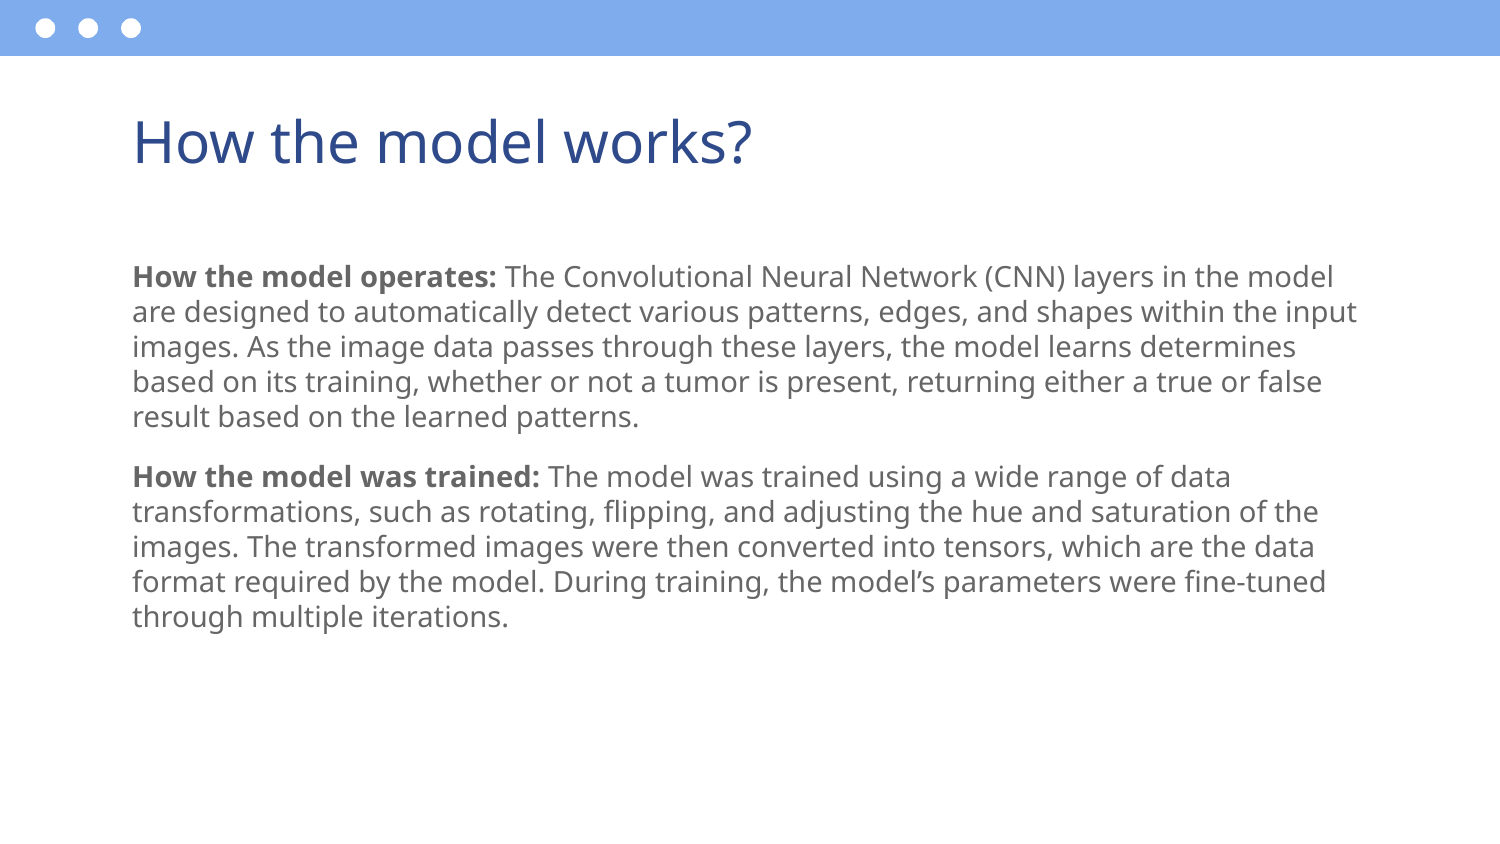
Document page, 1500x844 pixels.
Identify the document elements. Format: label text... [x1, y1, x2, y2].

title How the model works? [117, 90, 1383, 167]
subtitle How the model operates: The Convolutional Neural Network (CNN) layers in the model are designed to automatically detect various patterns, edges, and shapes within the input images. As the image data passes through these layers, the model learns determines based on its training, whether or not a tumor is present, returning either a true or false result based on the learned patterns. How the model was trained: The model was trained using a wide range of data transformations, such as rotating, flipping, and adjusting the hue and saturation of the images. The transformed images were then converted into tensors, which are the data format required by the model. During training, the model’s parameters were fine-tuned through multiple iterations. [117, 243, 1383, 814]
